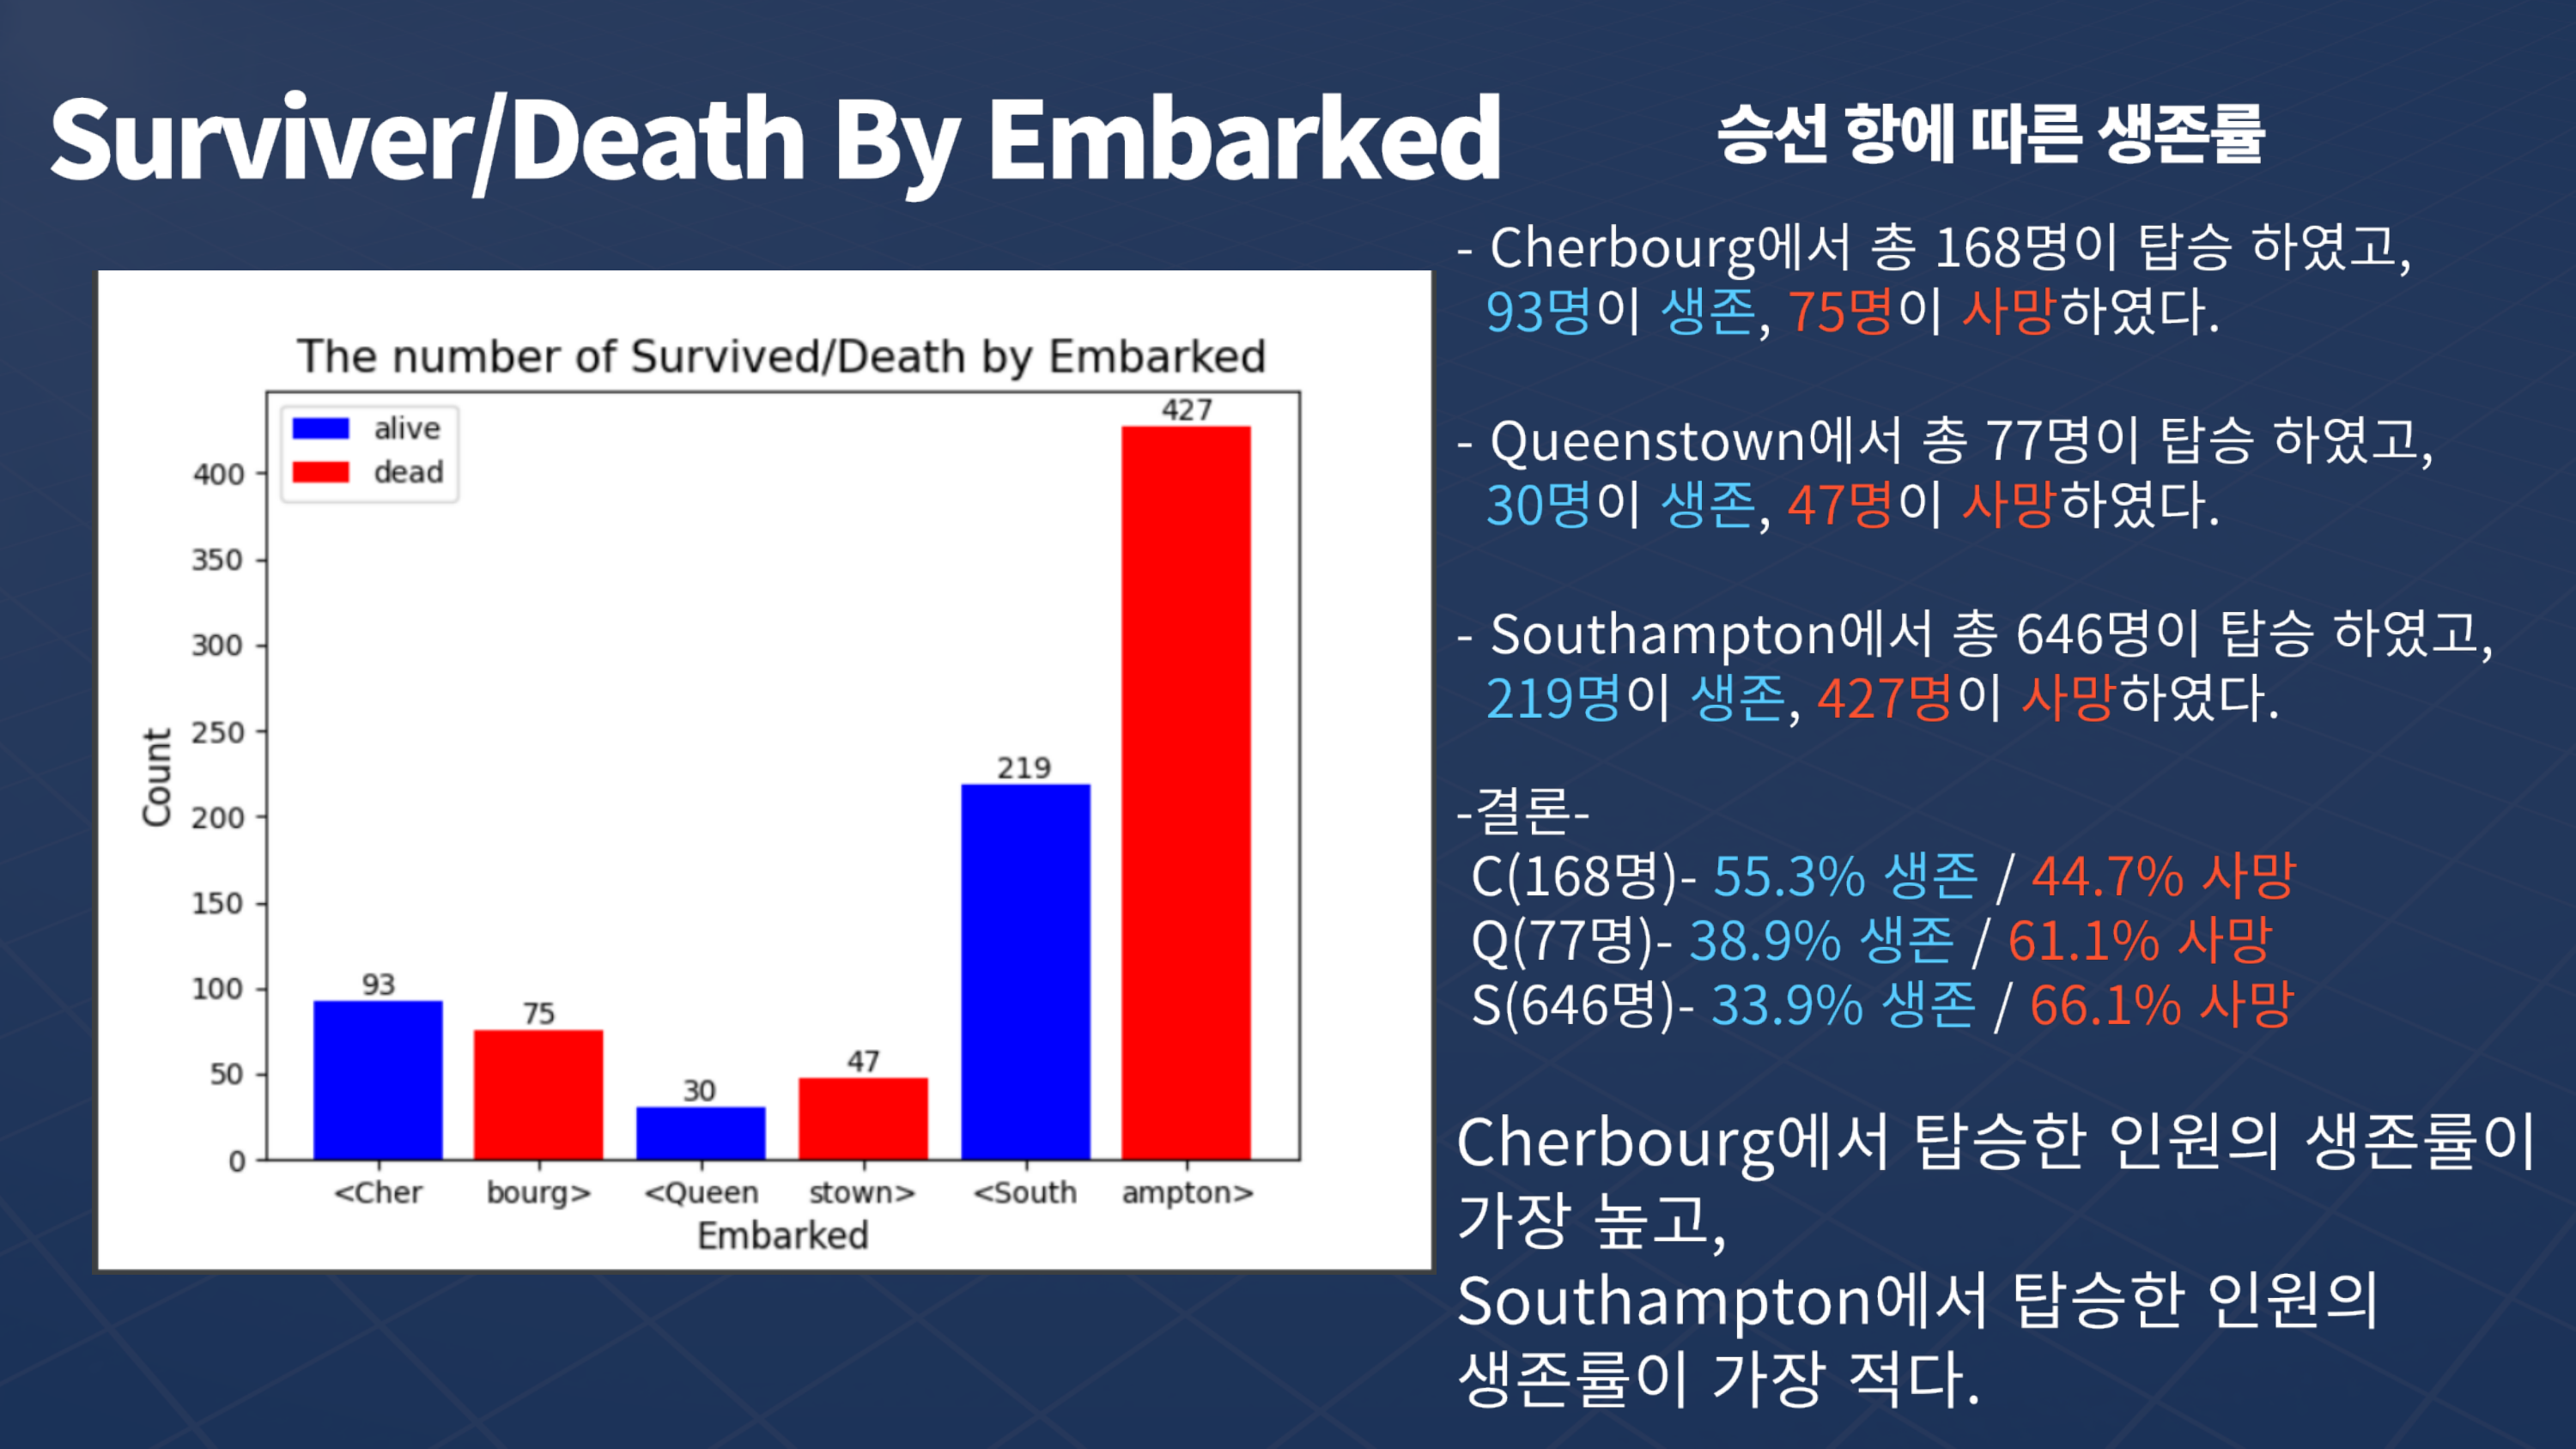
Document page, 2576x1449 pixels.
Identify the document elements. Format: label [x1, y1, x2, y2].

text_box [0, 0, 2576, 1449]
text_box [92, 270, 1437, 1276]
picture [1445, 762, 2563, 1440]
picture [30, 42, 2519, 760]
